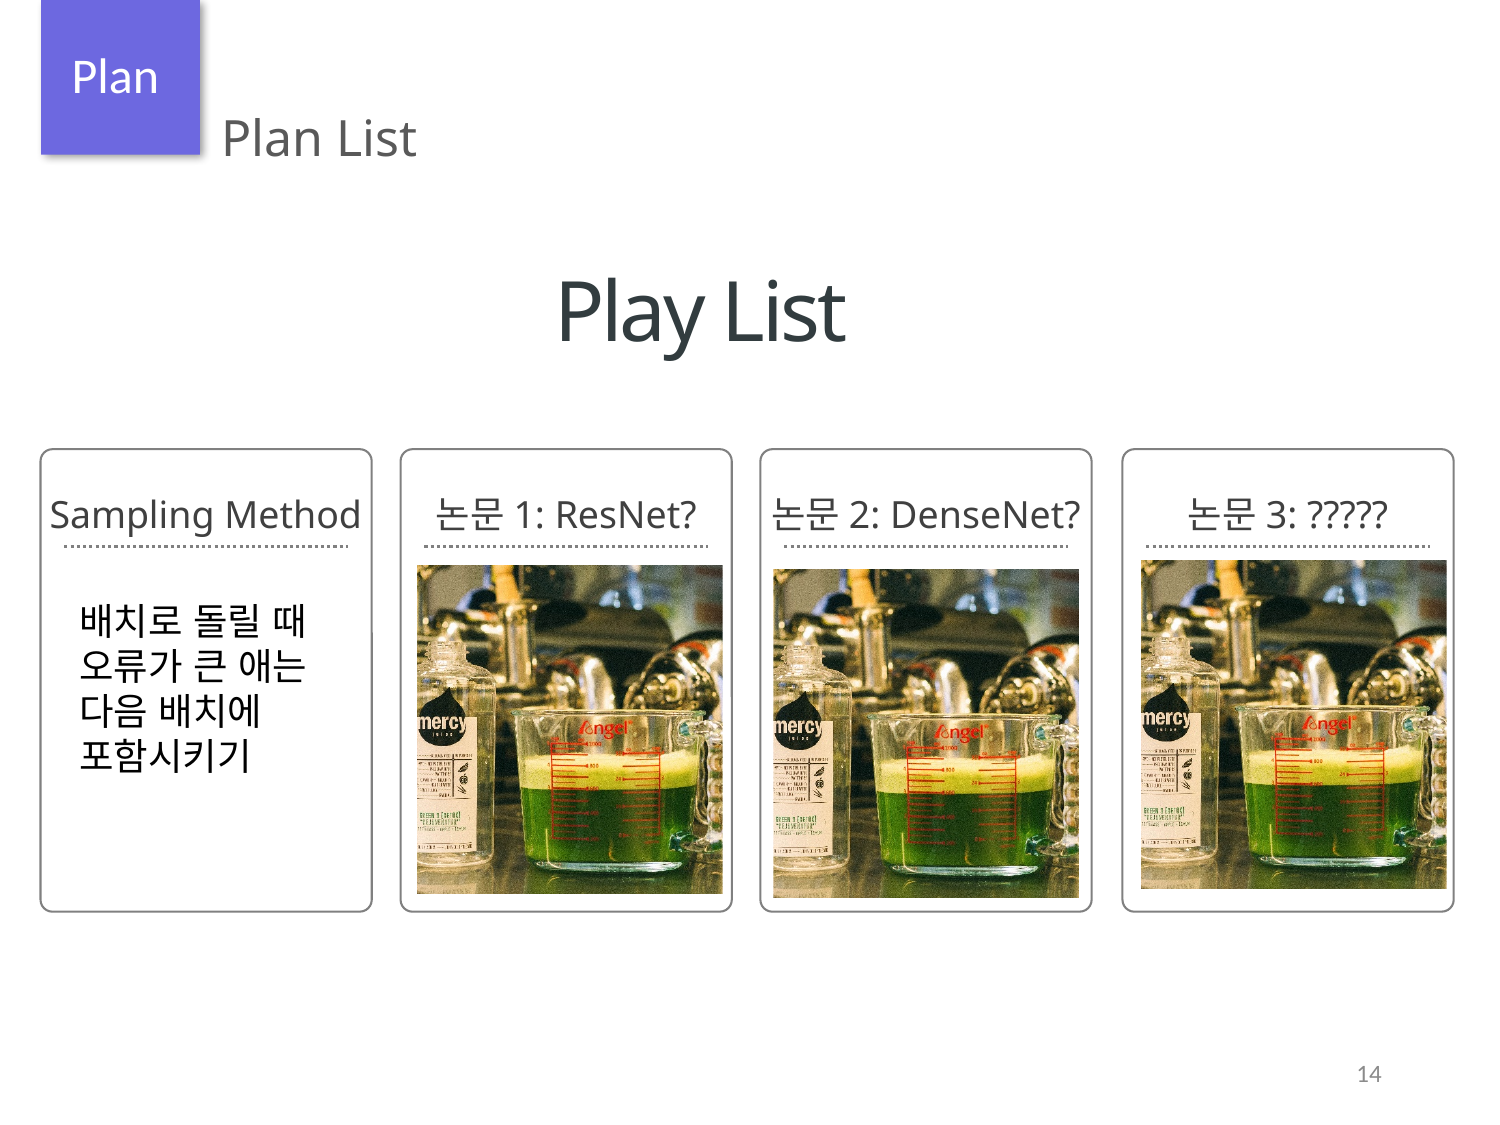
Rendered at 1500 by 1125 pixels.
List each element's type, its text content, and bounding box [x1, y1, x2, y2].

picture [1141, 560, 1447, 889]
text_box [39, 544, 373, 913]
text_box 배치로 돌릴 때 오류가 큰 애는 다음 배치에 포함시키기 [64, 590, 348, 785]
text_box [399, 448, 733, 913]
picture [417, 564, 723, 894]
text_box [759, 544, 1093, 913]
picture [773, 568, 1079, 898]
text_box Plan List [206, 98, 1500, 174]
text_box Sampling Method [34, 483, 378, 544]
text_box [40, 0, 201, 156]
text_box 논문2: DenseNet? [756, 483, 1096, 544]
text_box 논문3: ????? [1173, 483, 1403, 544]
text_box [1121, 448, 1455, 913]
text_box [39, 448, 373, 483]
text_box Plan [56, 36, 175, 112]
text_box Play List [51, 251, 1351, 366]
slide_number 14 [1059, 1042, 1397, 1103]
text_box [759, 448, 1093, 483]
text_box 논문1: ResNet? [420, 483, 712, 544]
